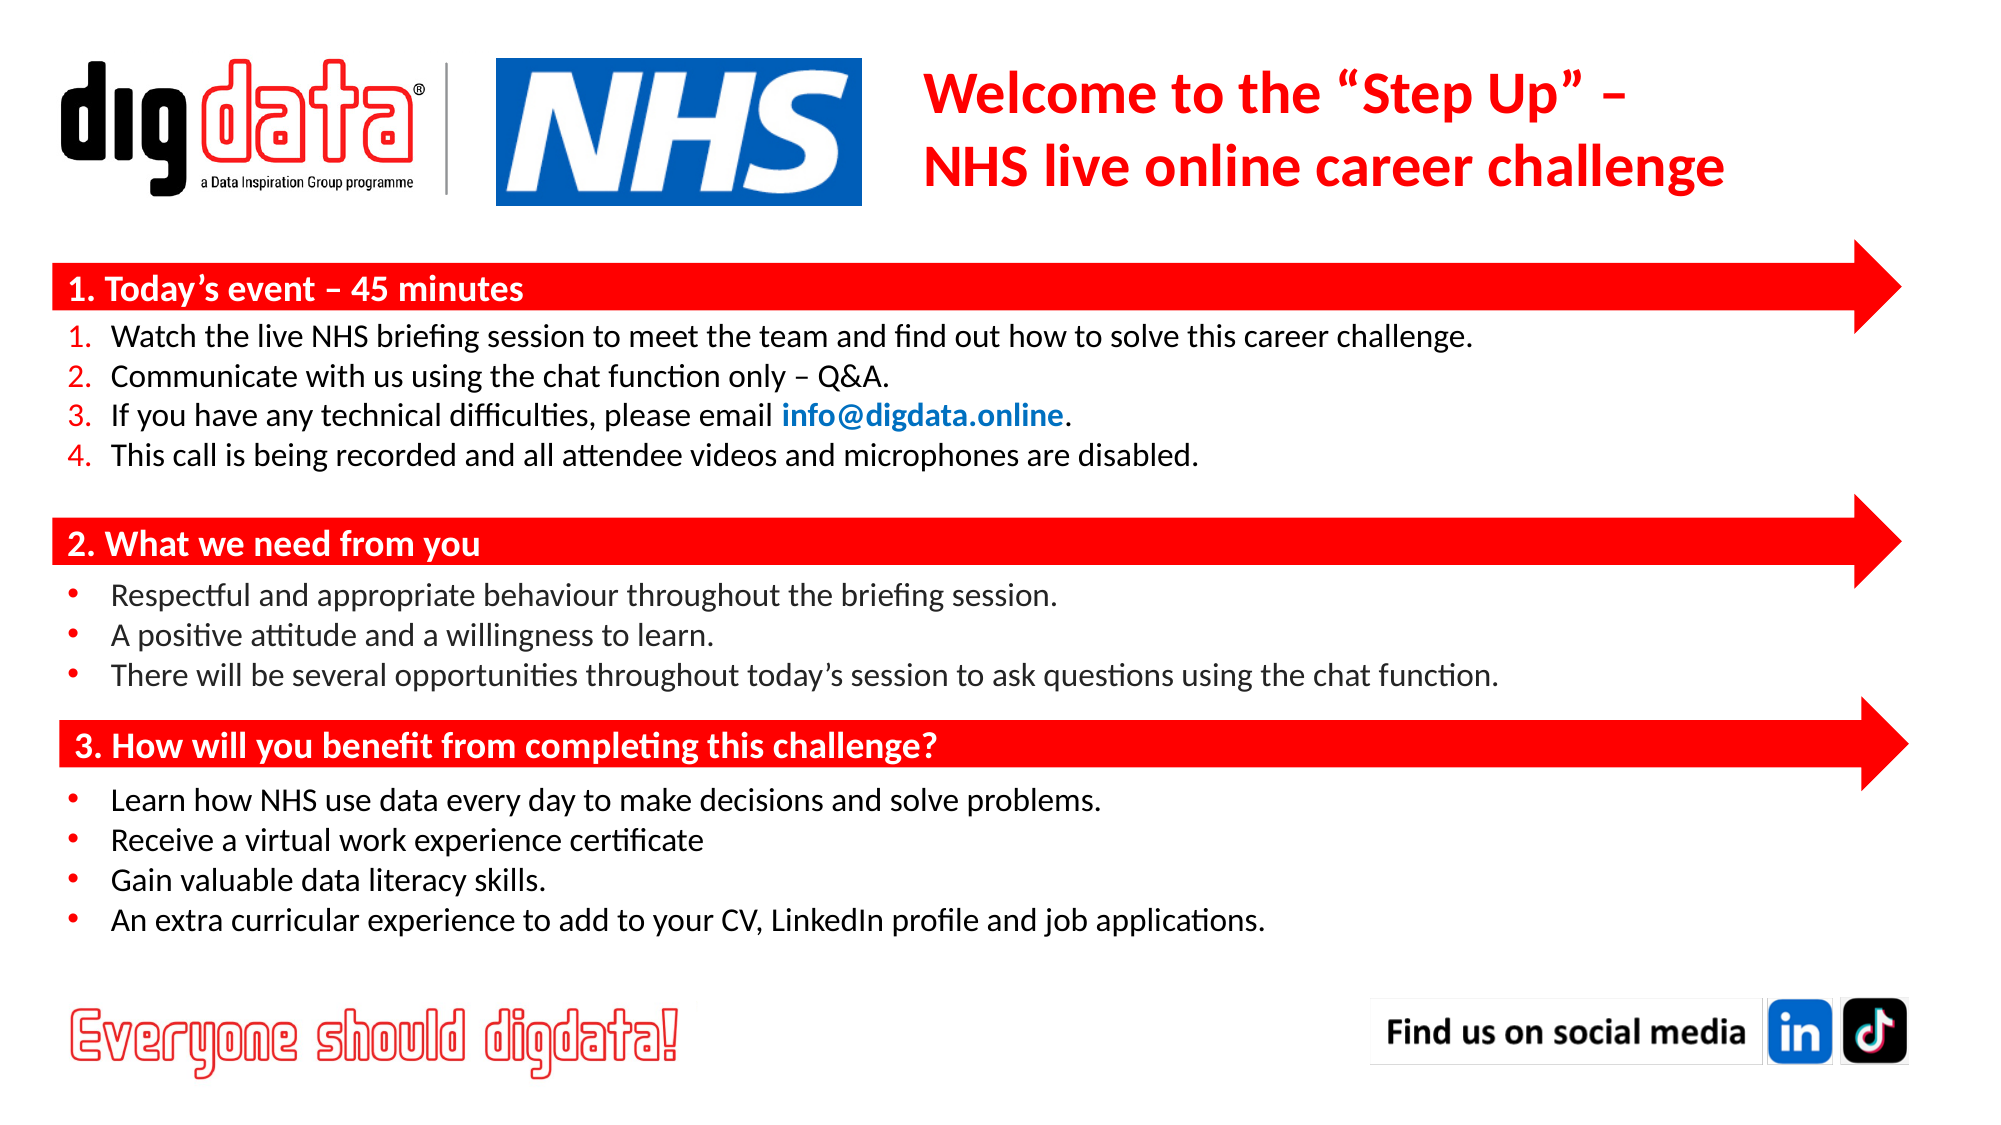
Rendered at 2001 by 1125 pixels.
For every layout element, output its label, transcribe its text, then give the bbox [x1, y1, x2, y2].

text_box [668, 49, 905, 179]
picture [1362, 995, 1909, 1079]
text_box 1. Today’s event – 45 minutes [51, 236, 1904, 337]
text_box 3. How will you benefit from completing this challenge? [58, 693, 1911, 794]
picture [496, 58, 862, 206]
text_box Watch the live NHS briefing session to meet the team and find out how to solve this career challenge. Communicate with us using the chat function only – Q&A. If you have any technical difficulties, please email info@digdata.online. This call is being recorded and all attendee videos and microphones are disabled. Respectful and appropriate behaviour throughout the briefing session. A positive attitude and a willingness to learn. There will be several opportunities throughout today’s session to ask questions using the chat function. Learn how NHS use data every day to make decisions and solve problems. Receive a virtual work experience certificate Gain valuable data literacy skills. An extra curricular experience to add to your CV, LinkedIn profile and job applications. [52, 306, 1969, 946]
text_box 2. What we need from you [51, 491, 1904, 592]
text_box [1541, 986, 1970, 1100]
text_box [56, 53, 858, 202]
title Welcome to the “Step Up” – NHS live online career challenge [908, 107, 1944, 206]
picture [52, 990, 705, 1093]
